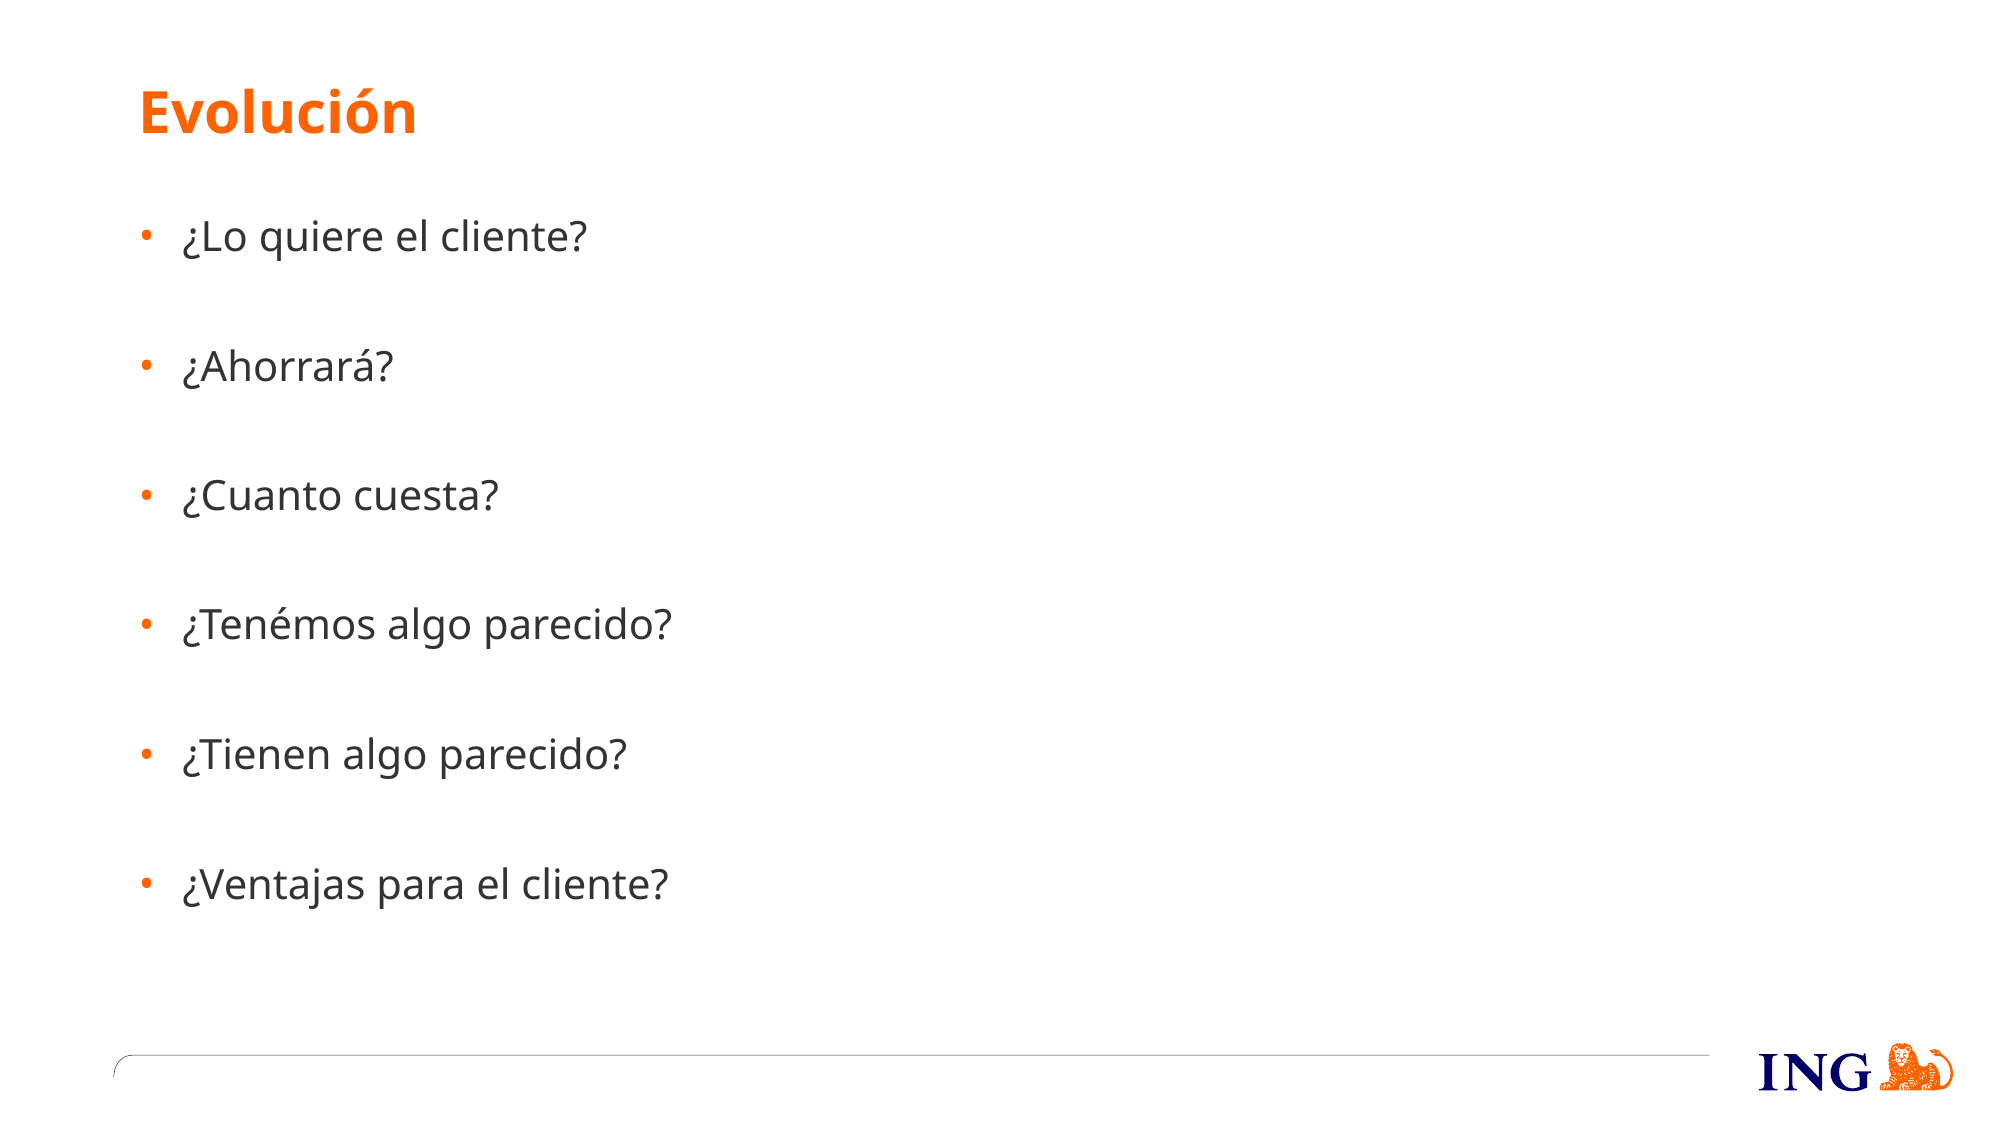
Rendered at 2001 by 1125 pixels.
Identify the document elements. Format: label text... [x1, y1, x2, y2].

list ¿Lo quiere el cliente? ¿Ahorrará? ¿Cuanto cuesta? ¿Tenémos algo parecido? ¿Tienen algo parecido? ¿Ventajas para el cliente? [138, 209, 1860, 1018]
title Evolución [138, 46, 1860, 187]
